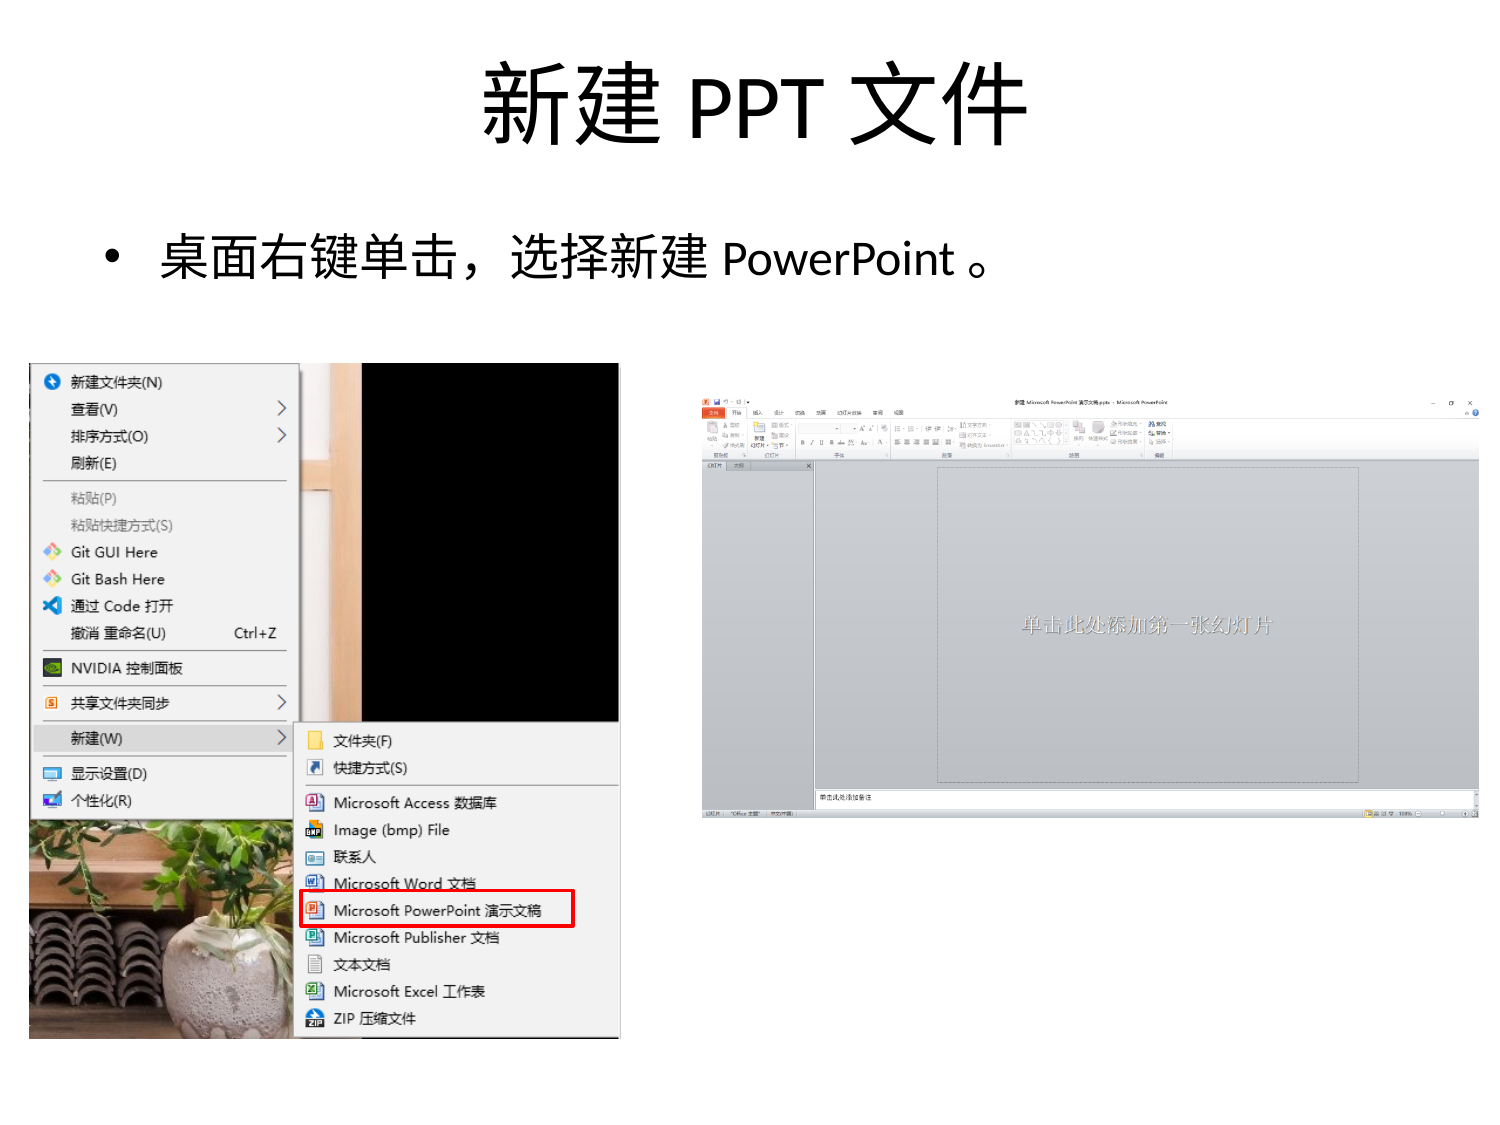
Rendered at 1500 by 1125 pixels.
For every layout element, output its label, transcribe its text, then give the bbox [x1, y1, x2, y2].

title 新建PPT文件 [88, 19, 1424, 185]
picture [29, 363, 621, 1039]
picture [702, 396, 1479, 819]
list 桌面右键单击，选择新建PowerPoint。 [88, 218, 1436, 338]
